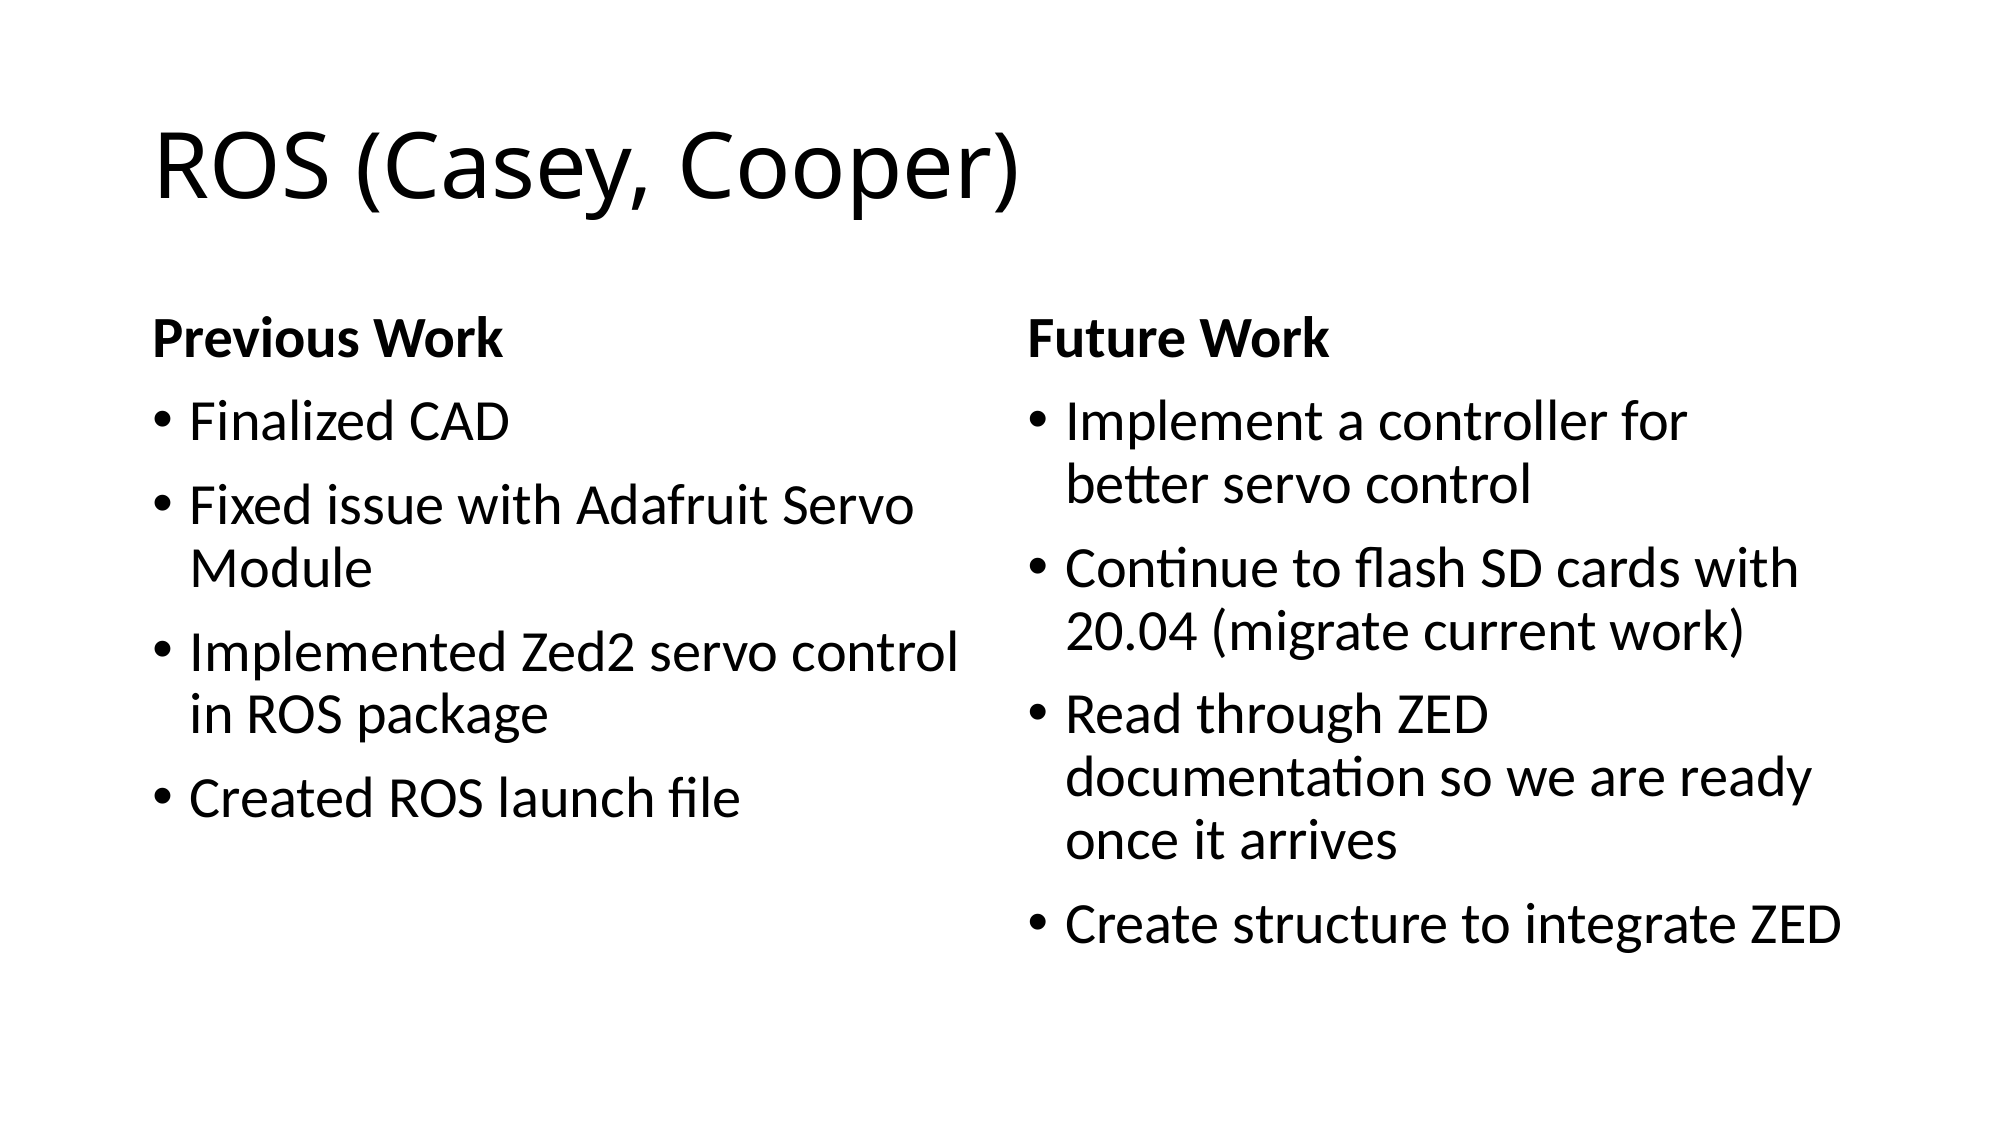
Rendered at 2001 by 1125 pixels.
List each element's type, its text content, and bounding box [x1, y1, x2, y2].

title ROS (Casey, Cooper) [137, 59, 1863, 278]
list Future Work Implement a controller for better servo control Continue to flash SD cards with 20.04 (migrate current work) Read through ZED documentation so we are ready once it arrives Create structure to integrate ZED [1012, 299, 1863, 1014]
list Previous Work Finalized CAD Fixed issue with Adafruit Servo Module Implemented Zed2 servo control in ROS package Created ROS launch file [137, 299, 988, 1014]
